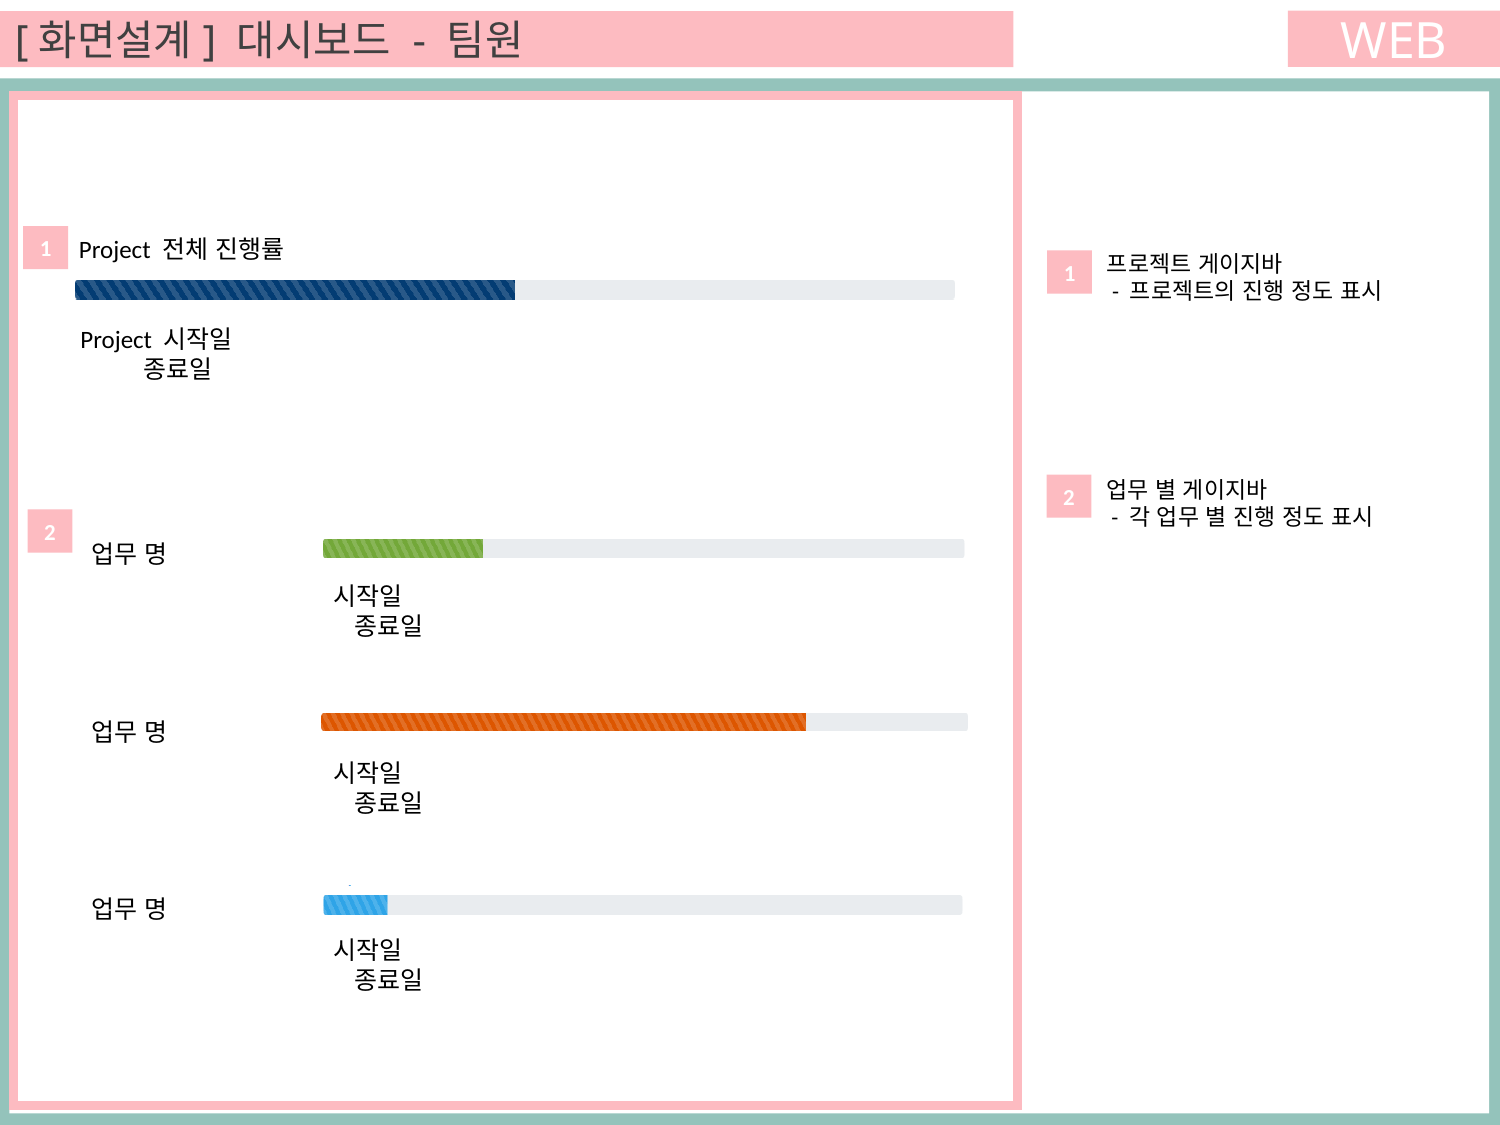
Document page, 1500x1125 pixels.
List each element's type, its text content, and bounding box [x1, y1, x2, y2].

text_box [1047, 242, 1490, 313]
text_box WEB [1287, 10, 1500, 68]
picture [318, 531, 969, 567]
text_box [1046, 467, 1489, 539]
picture [318, 885, 969, 927]
picture [72, 274, 958, 305]
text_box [0, 78, 1500, 1125]
picture [318, 708, 969, 736]
text_box [화면설계] 대시보드 - 팀원 [0, 10, 1014, 68]
